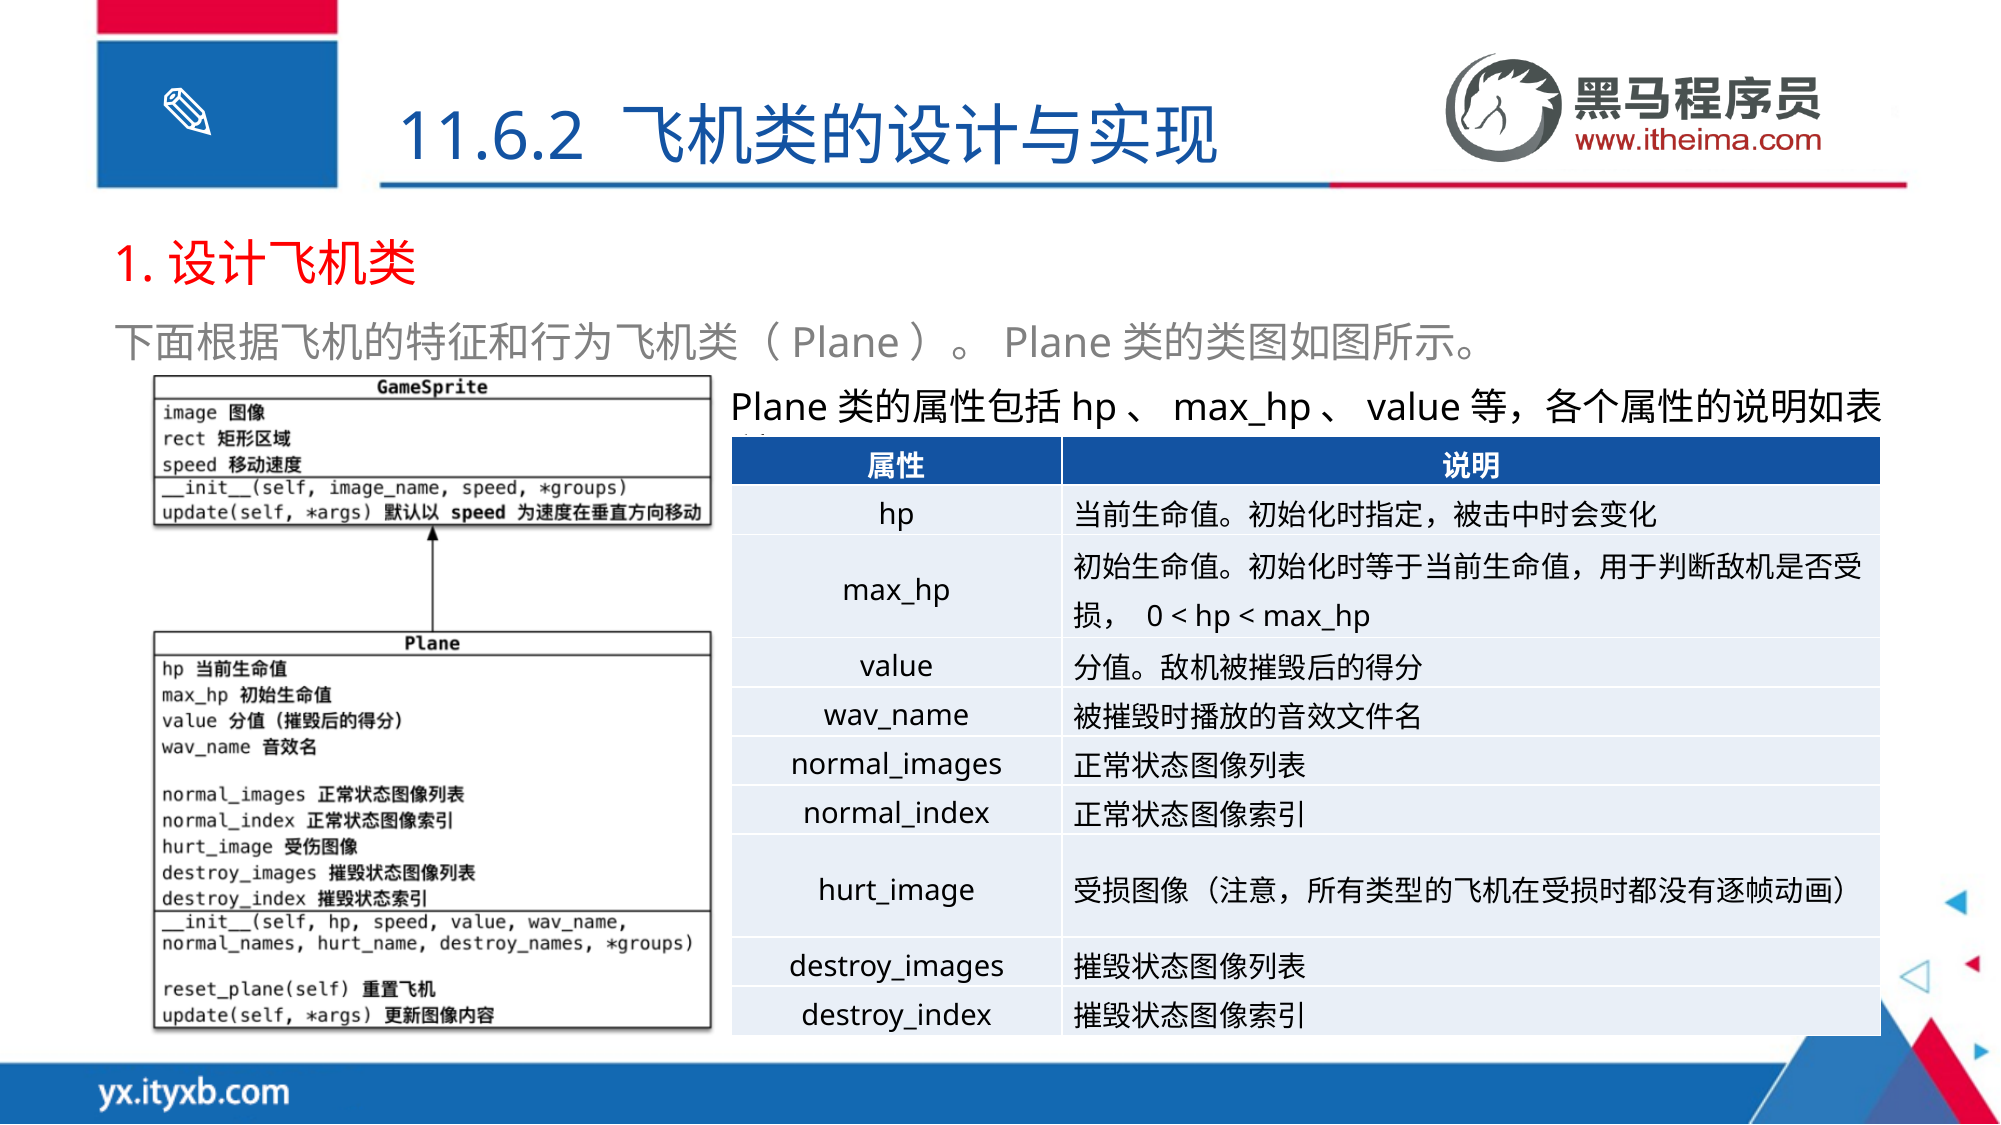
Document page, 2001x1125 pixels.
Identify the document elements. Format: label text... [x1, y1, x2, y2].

text_box 11.6.2 飞机类的设计与实现 [382, 94, 1754, 182]
text_box 1.设计飞机类 下面根据飞机的特征和行为飞机类（Plane）。Plane类的类图如图所示。 [98, 193, 1899, 374]
table_cell destroy_index [732, 987, 1061, 1035]
table_cell wav_name [732, 688, 1061, 735]
table_header 说明 [1063, 437, 1880, 484]
table_cell 当前生命值。初始化时指定，被击中时会变化 [1063, 486, 1880, 534]
text_box Plane类的属性包括hp、max_hp、value等，各个属性的说明如表所示。 [716, 375, 1899, 481]
table_cell normal_images [732, 737, 1061, 784]
table_cell 正常状态图像列表 [1063, 737, 1880, 784]
table_cell hp [732, 486, 1061, 534]
table_cell 摧毁状态图像索引 [1063, 987, 1880, 1035]
table_cell hurt_image [732, 835, 1061, 936]
table_cell 初始生命值。初始化时等于当前生命值，用于判断敌机是否受损， 0 < hp < max_hp [1063, 535, 1880, 637]
table_cell normal_index [732, 786, 1061, 833]
table_cell 正常状态图像索引 [1063, 786, 1880, 833]
table_cell 受损图像（注意，所有类型的飞机在受损时都没有逐帧动画） [1063, 835, 1880, 936]
table_cell 分值。敌机被摧毁后的得分 [1063, 638, 1880, 686]
table_header 属性 [732, 437, 1061, 484]
table_cell 摧毁状态图像列表 [1063, 938, 1880, 985]
table_cell destroy_images [732, 938, 1061, 985]
table_cell 被摧毁时播放的音效文件名 [1063, 688, 1880, 735]
table_cell max_hp [732, 535, 1061, 637]
table_cell value [732, 638, 1061, 686]
picture [0, 0, 2000, 1124]
